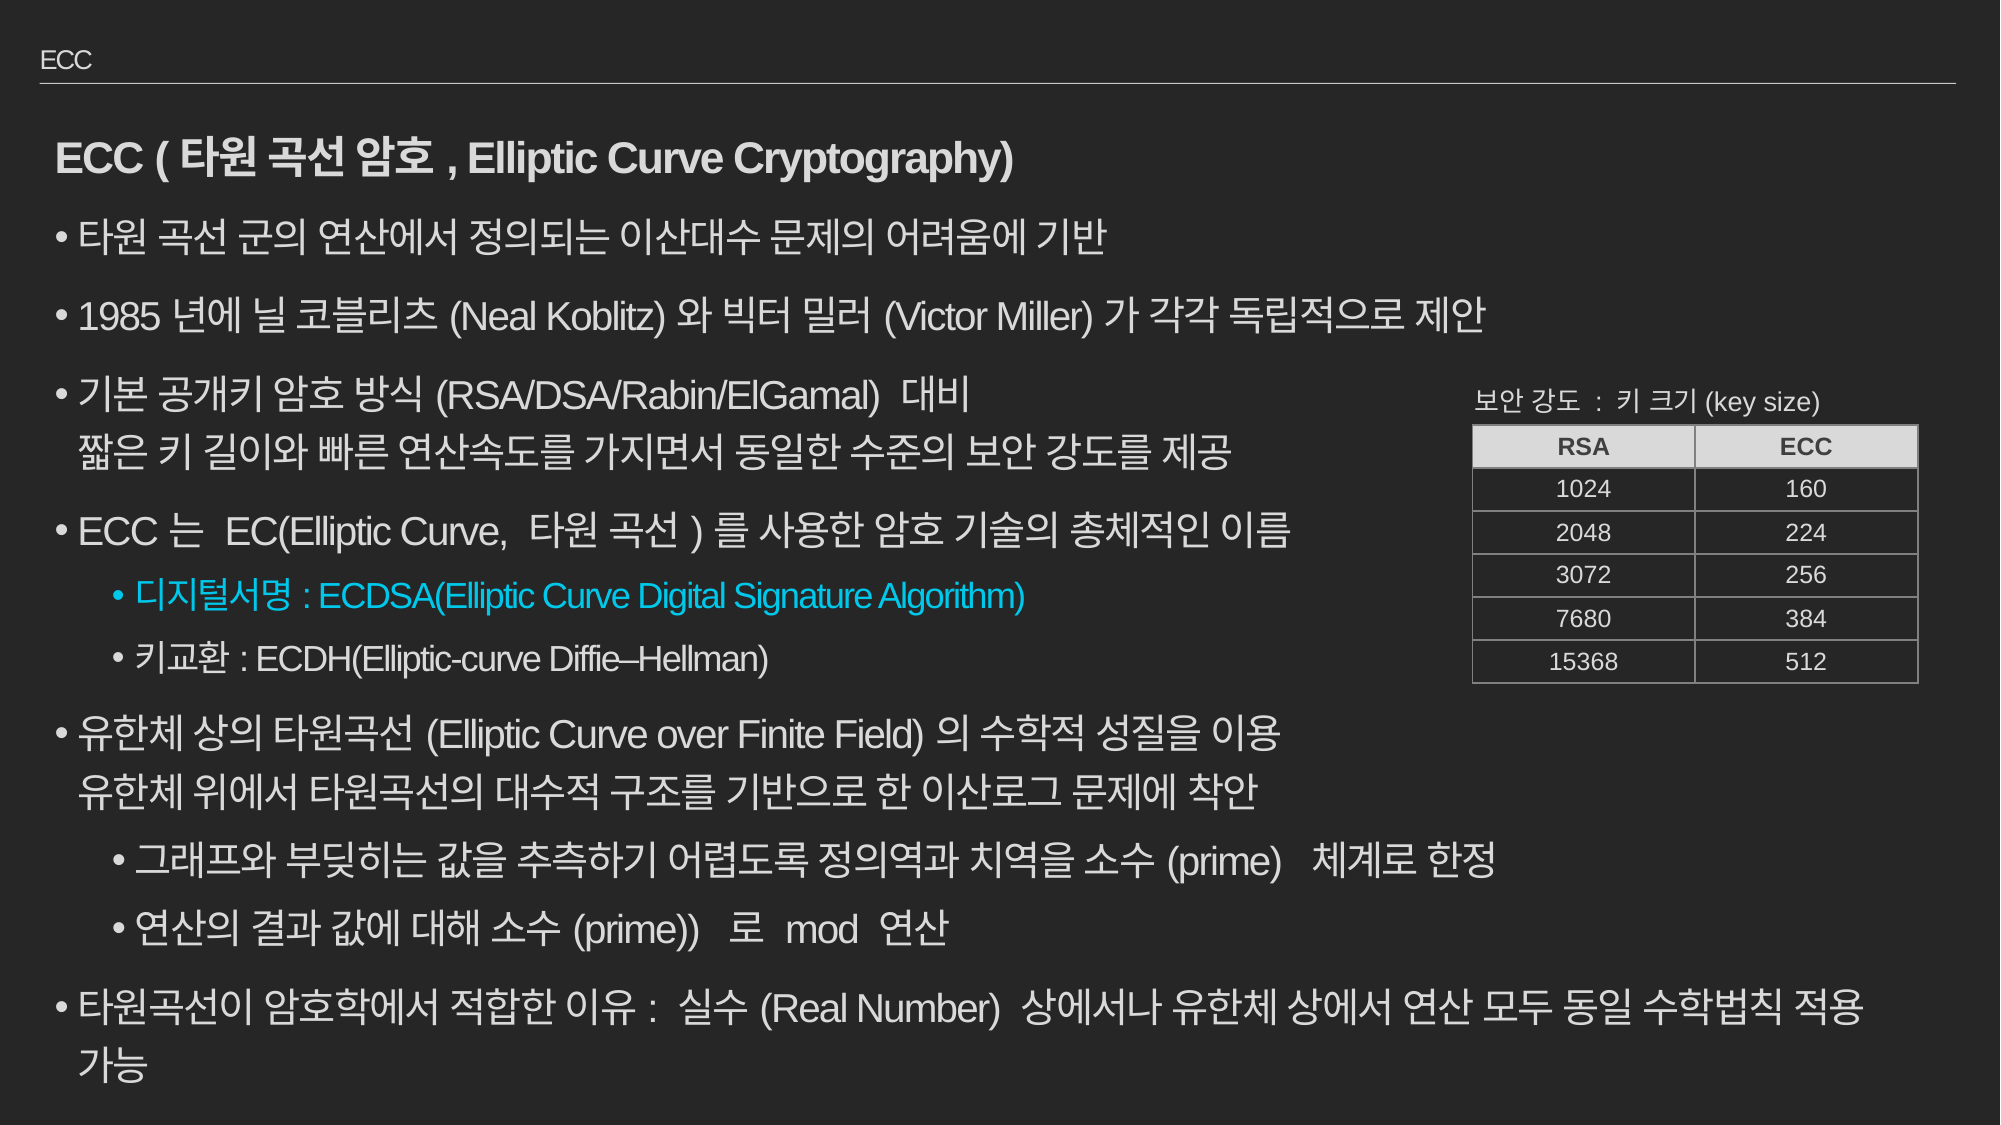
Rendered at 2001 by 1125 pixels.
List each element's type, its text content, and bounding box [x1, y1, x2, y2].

table_cell 224 [1696, 512, 1917, 553]
text_box 보안 강도 : 키 크기(key size) [1474, 376, 1836, 424]
table_cell 15368 [1473, 641, 1694, 682]
table_cell 384 [1696, 598, 1917, 639]
table_cell 3072 [1473, 555, 1694, 596]
table_cell 1024 [1473, 469, 1694, 510]
table_header ECC [1696, 426, 1917, 467]
title ECC [39, 31, 1961, 84]
table_header RSA [1473, 426, 1694, 467]
table_cell 7680 [1473, 598, 1694, 639]
table_cell 256 [1696, 555, 1917, 596]
table_cell 512 [1696, 641, 1917, 682]
table_cell 160 [1696, 469, 1917, 510]
table_cell 2048 [1473, 512, 1694, 553]
